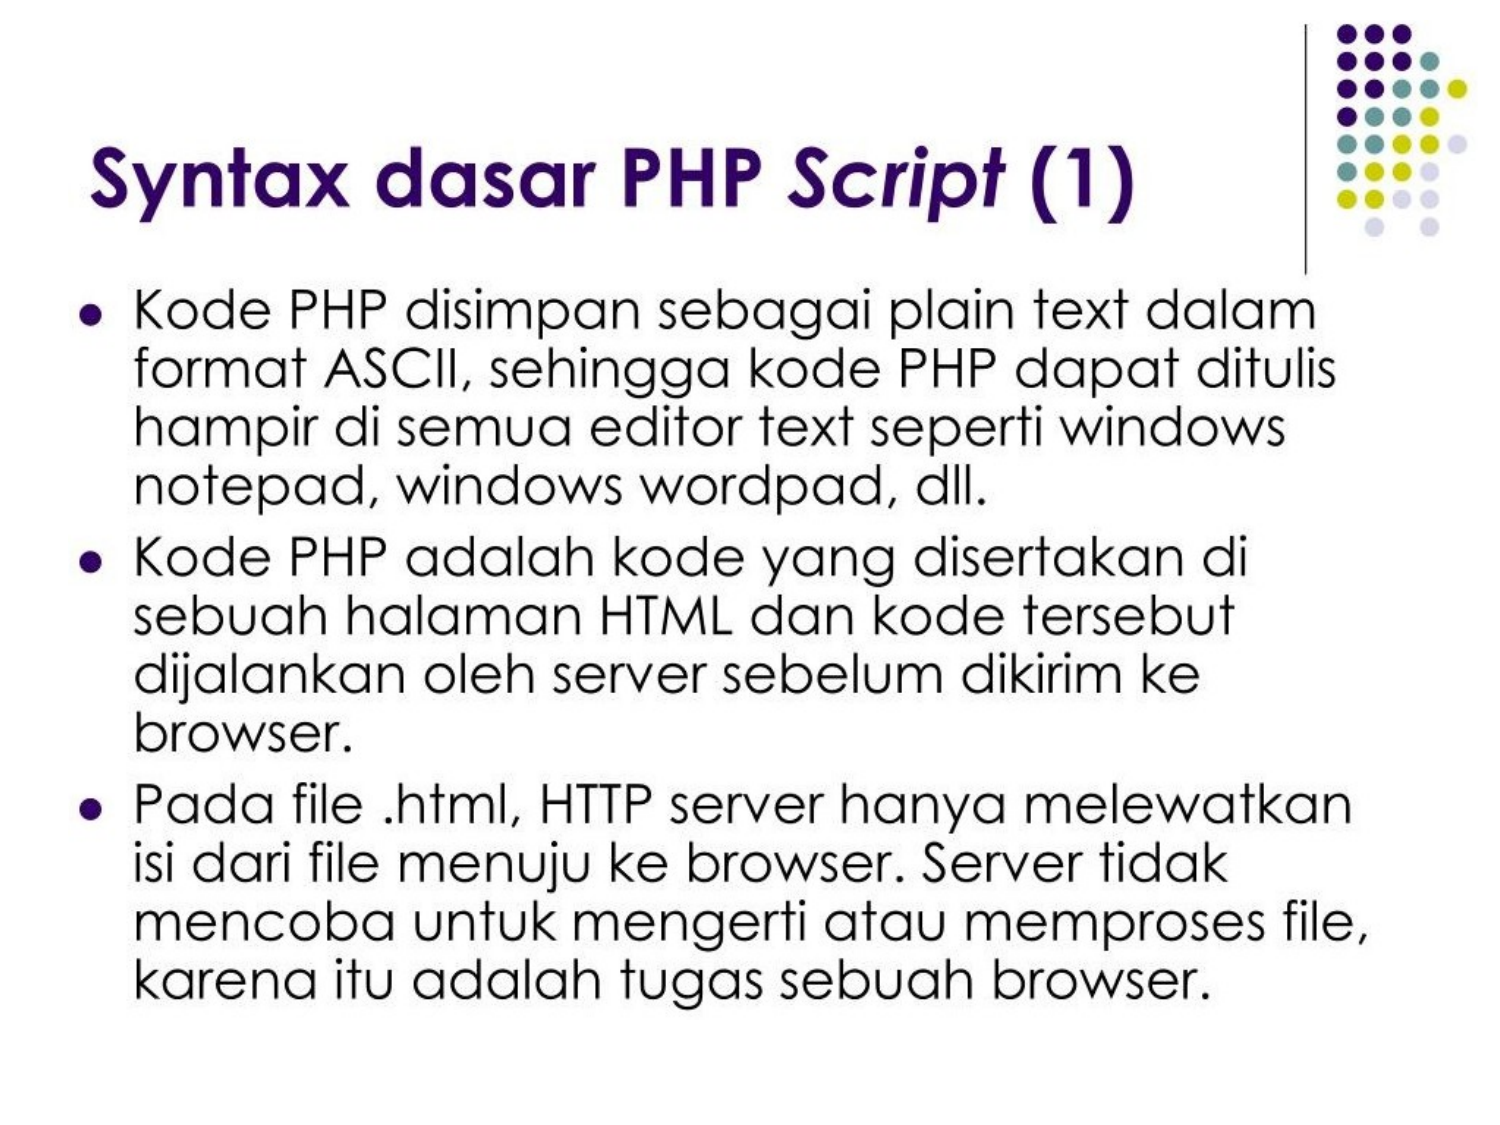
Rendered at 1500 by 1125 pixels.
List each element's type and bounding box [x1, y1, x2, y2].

picture [68, 20, 1479, 1020]
